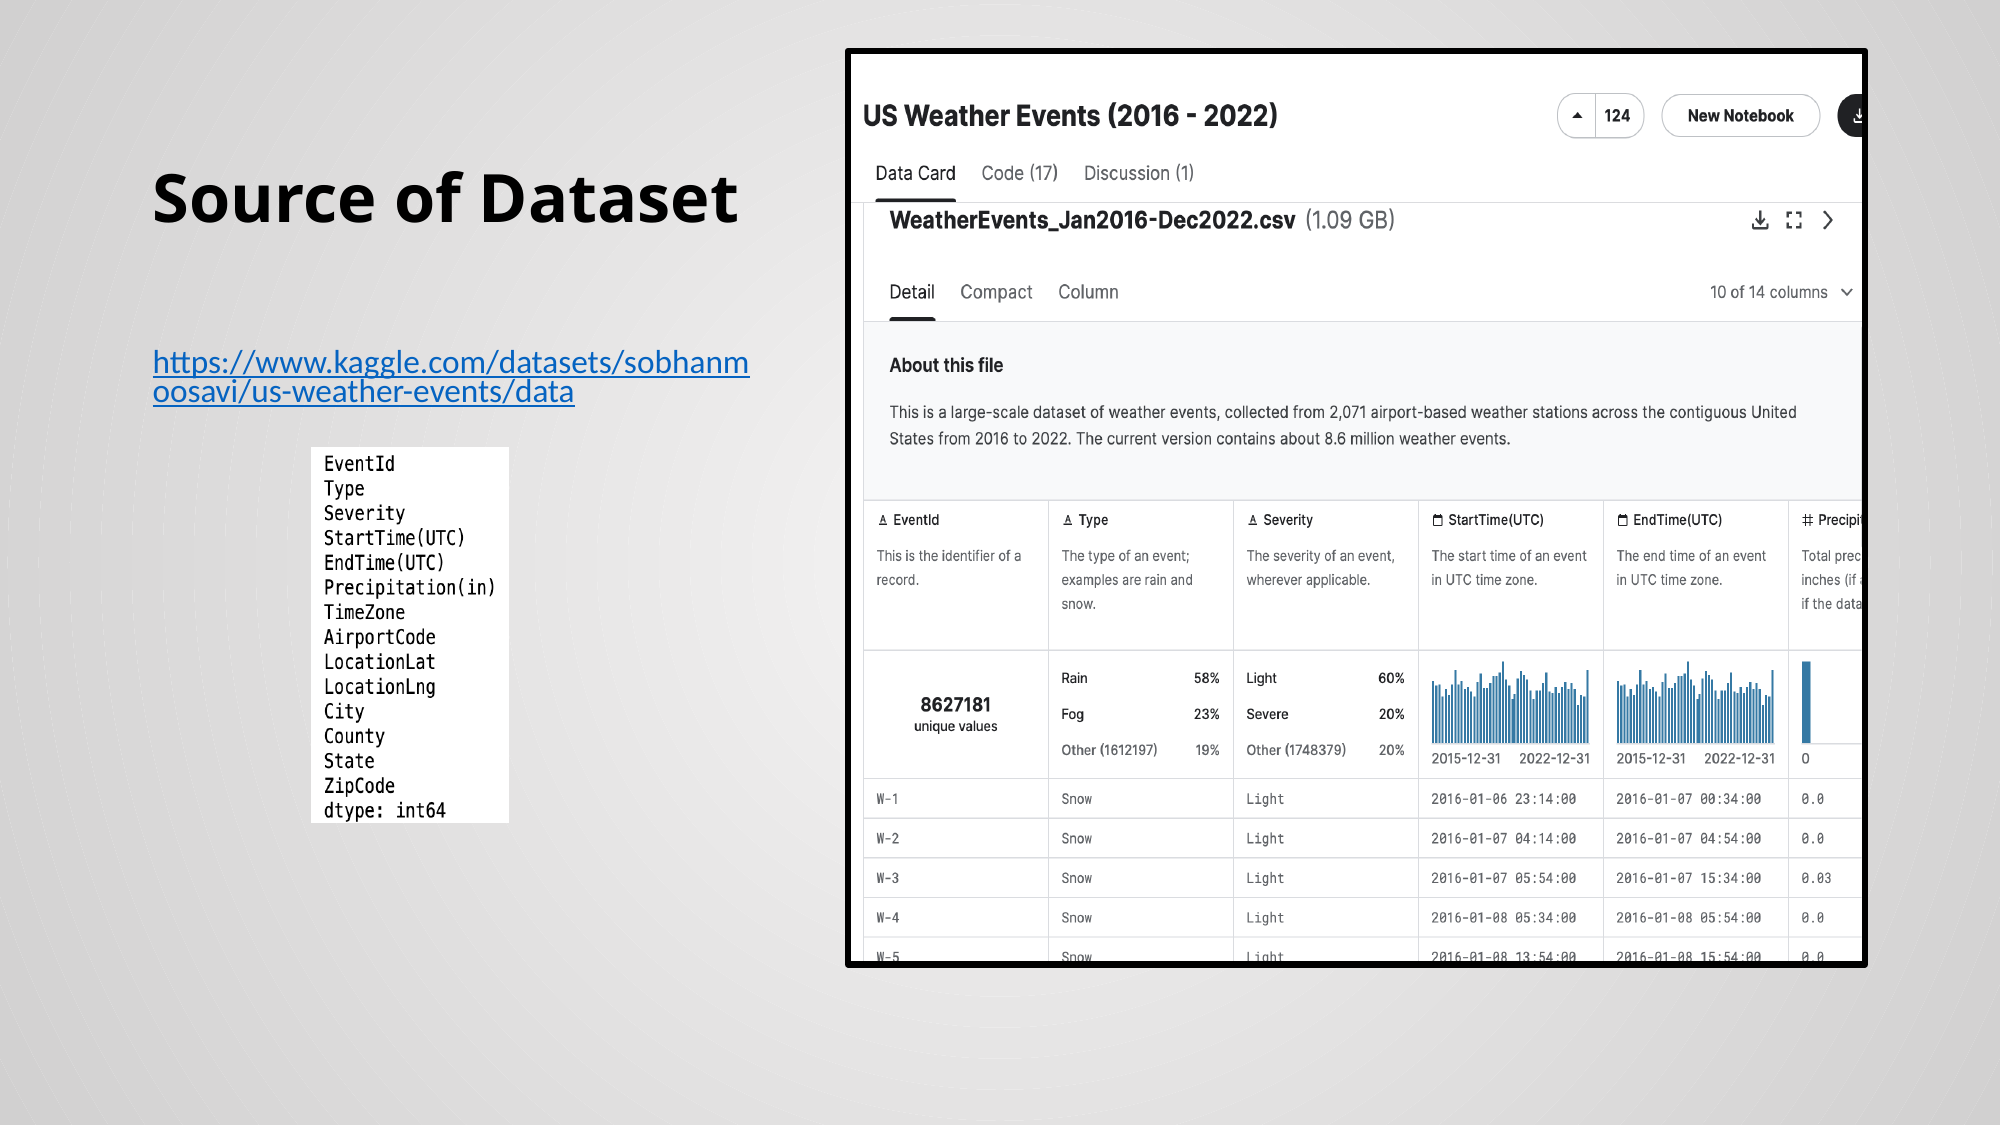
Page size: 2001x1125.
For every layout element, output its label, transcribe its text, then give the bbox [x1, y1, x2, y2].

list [851, 54, 1862, 962]
list https://www.kaggle.com/datasets/sobhanmoosavi/us-weather-events/data [137, 337, 783, 963]
title Source of Dataset [137, 0, 783, 245]
picture [311, 447, 509, 823]
